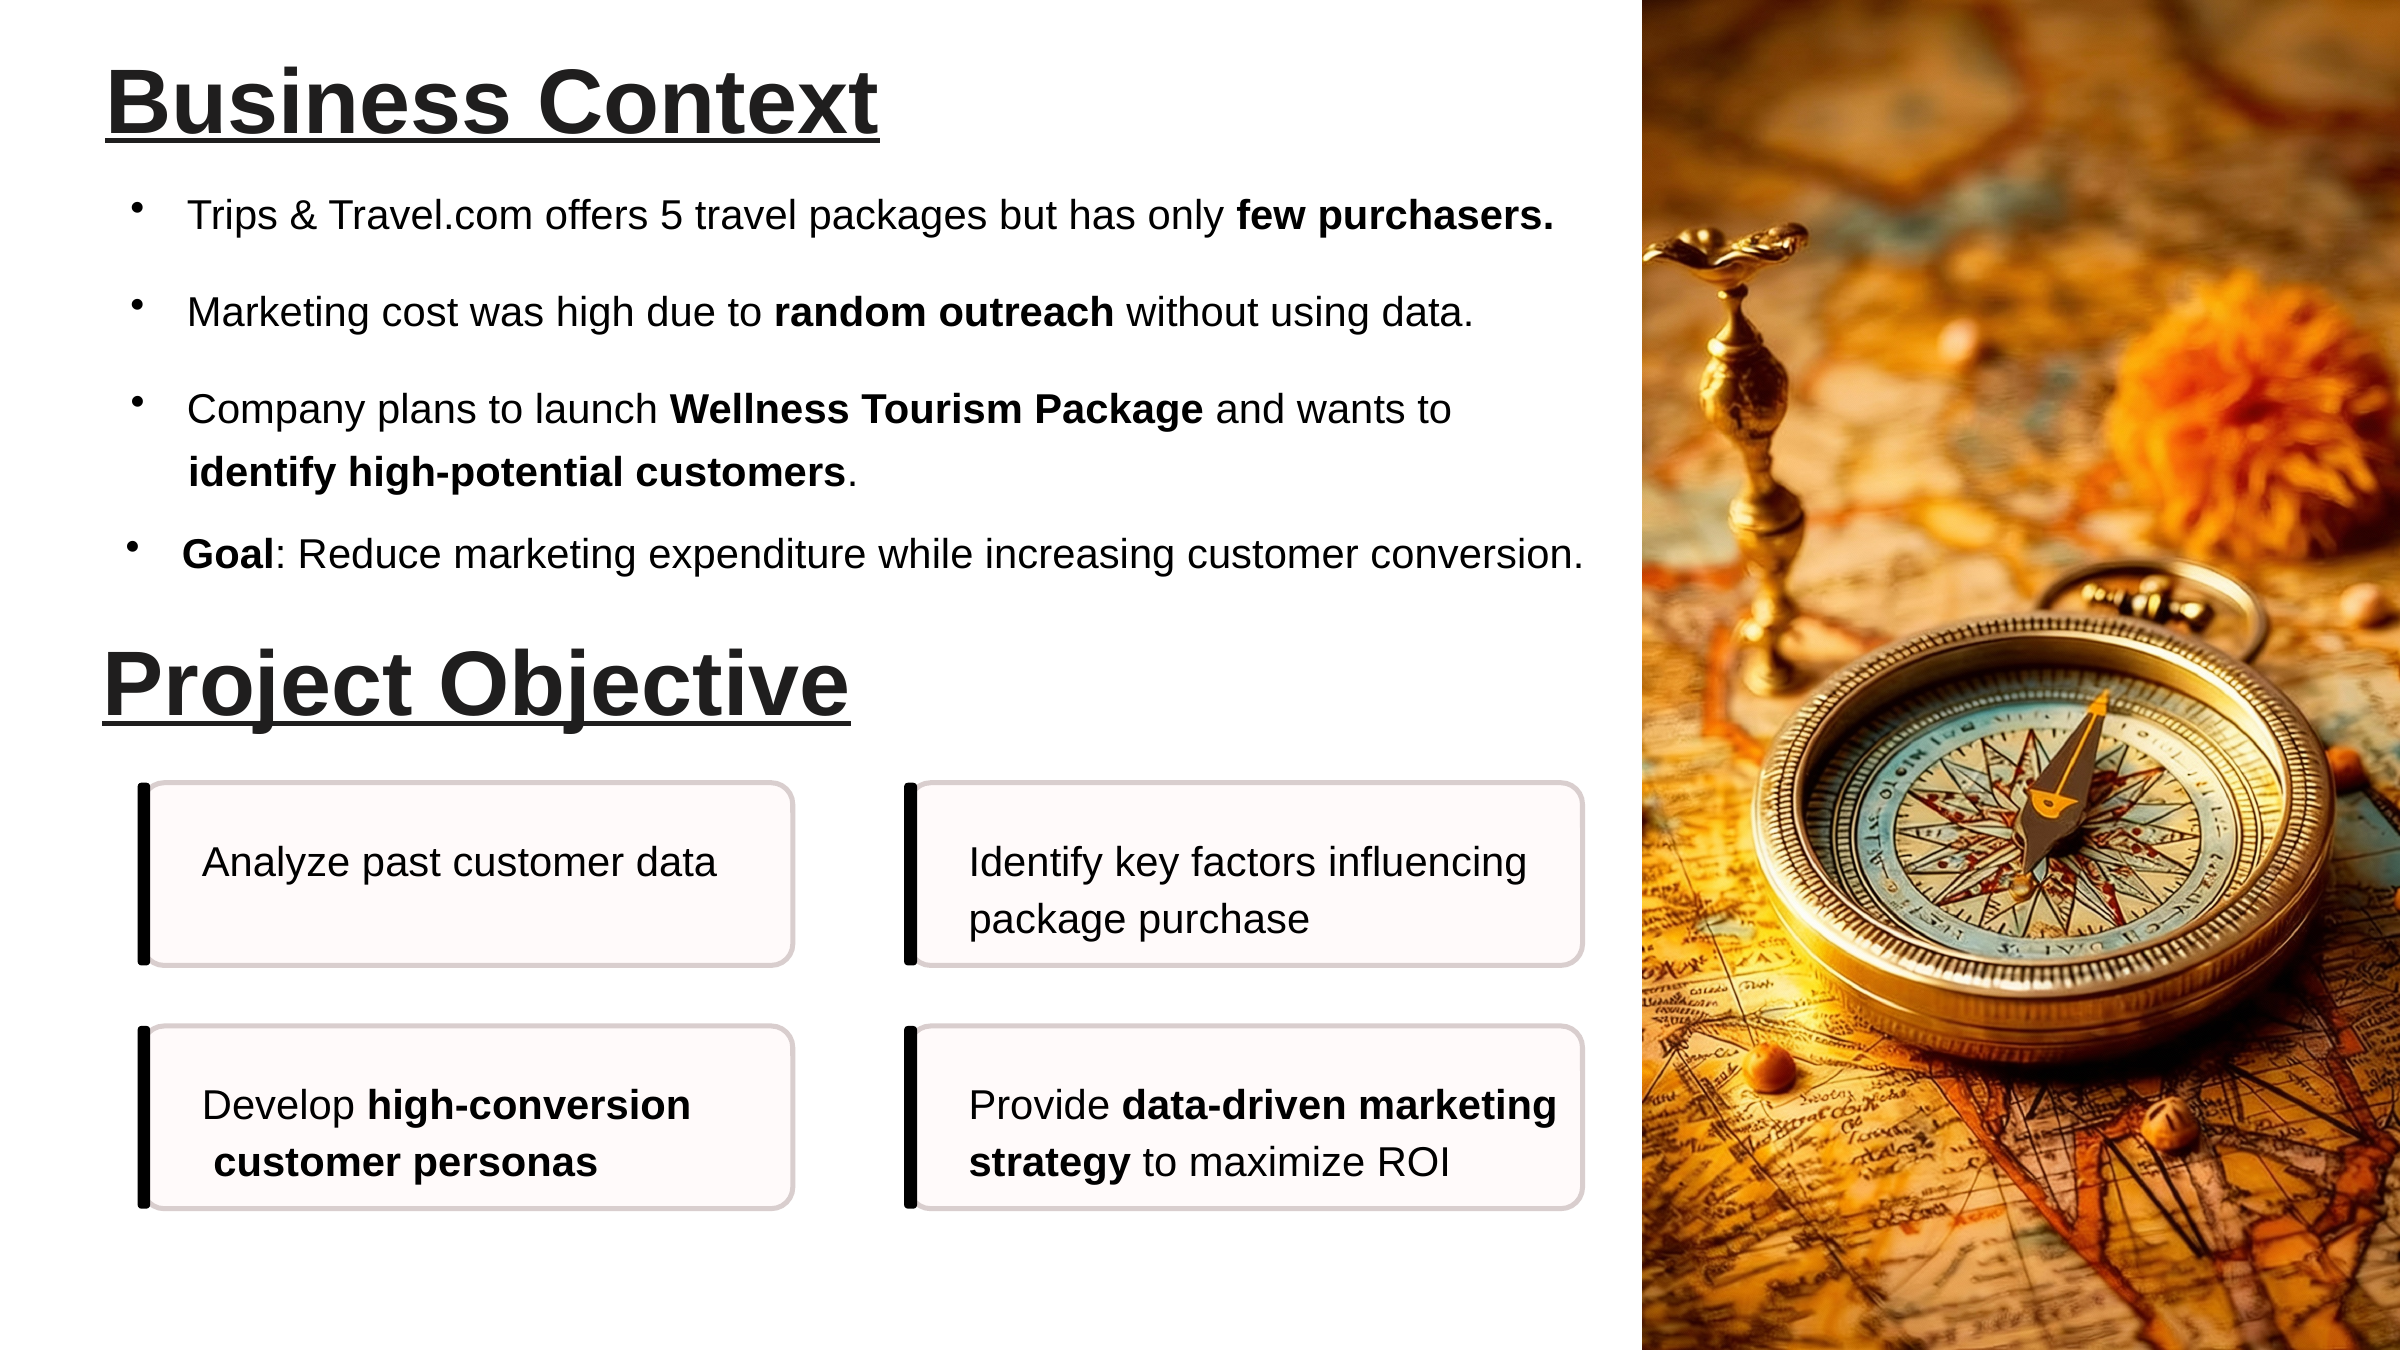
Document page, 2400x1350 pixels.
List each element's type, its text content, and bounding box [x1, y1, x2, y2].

text_box [151, 782, 793, 966]
text_box [137, 1025, 151, 1209]
text_box [137, 782, 151, 966]
text_box [904, 1025, 918, 1209]
text_box [918, 782, 1583, 966]
text_box Identify key factors influencing package purchase [968, 827, 1575, 931]
text_box Provide data-driven marketing strategy to maximize ROI [968, 1070, 1575, 1174]
text_box Analyze past customer data [201, 827, 556, 879]
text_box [125, 175, 1557, 595]
picture [1642, 0, 2400, 1350]
text_box [918, 1025, 1583, 1209]
text_box Project Objective [102, 642, 656, 735]
text_box Develop high-conversion customer personas [201, 1070, 773, 1174]
text_box Business Context [105, 59, 773, 171]
text_box [151, 1025, 793, 1209]
text_box [904, 782, 918, 966]
